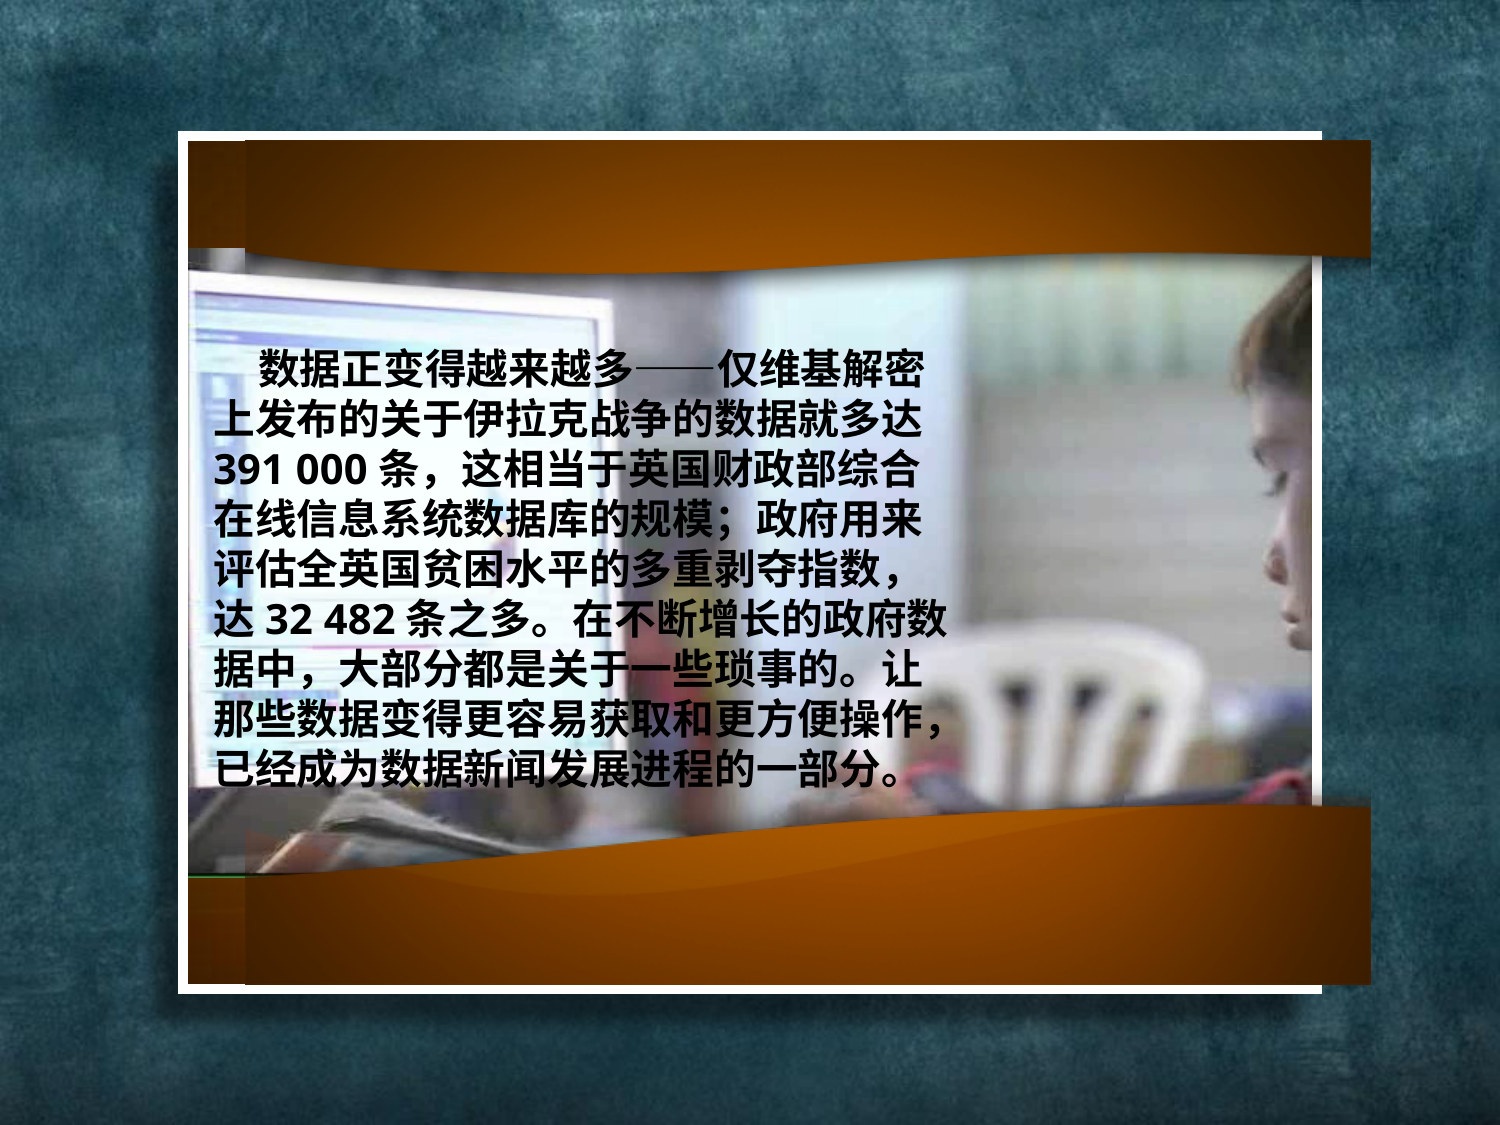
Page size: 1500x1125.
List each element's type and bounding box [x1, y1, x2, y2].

text_box [187, 247, 239, 880]
picture [0, 0, 1500, 1125]
